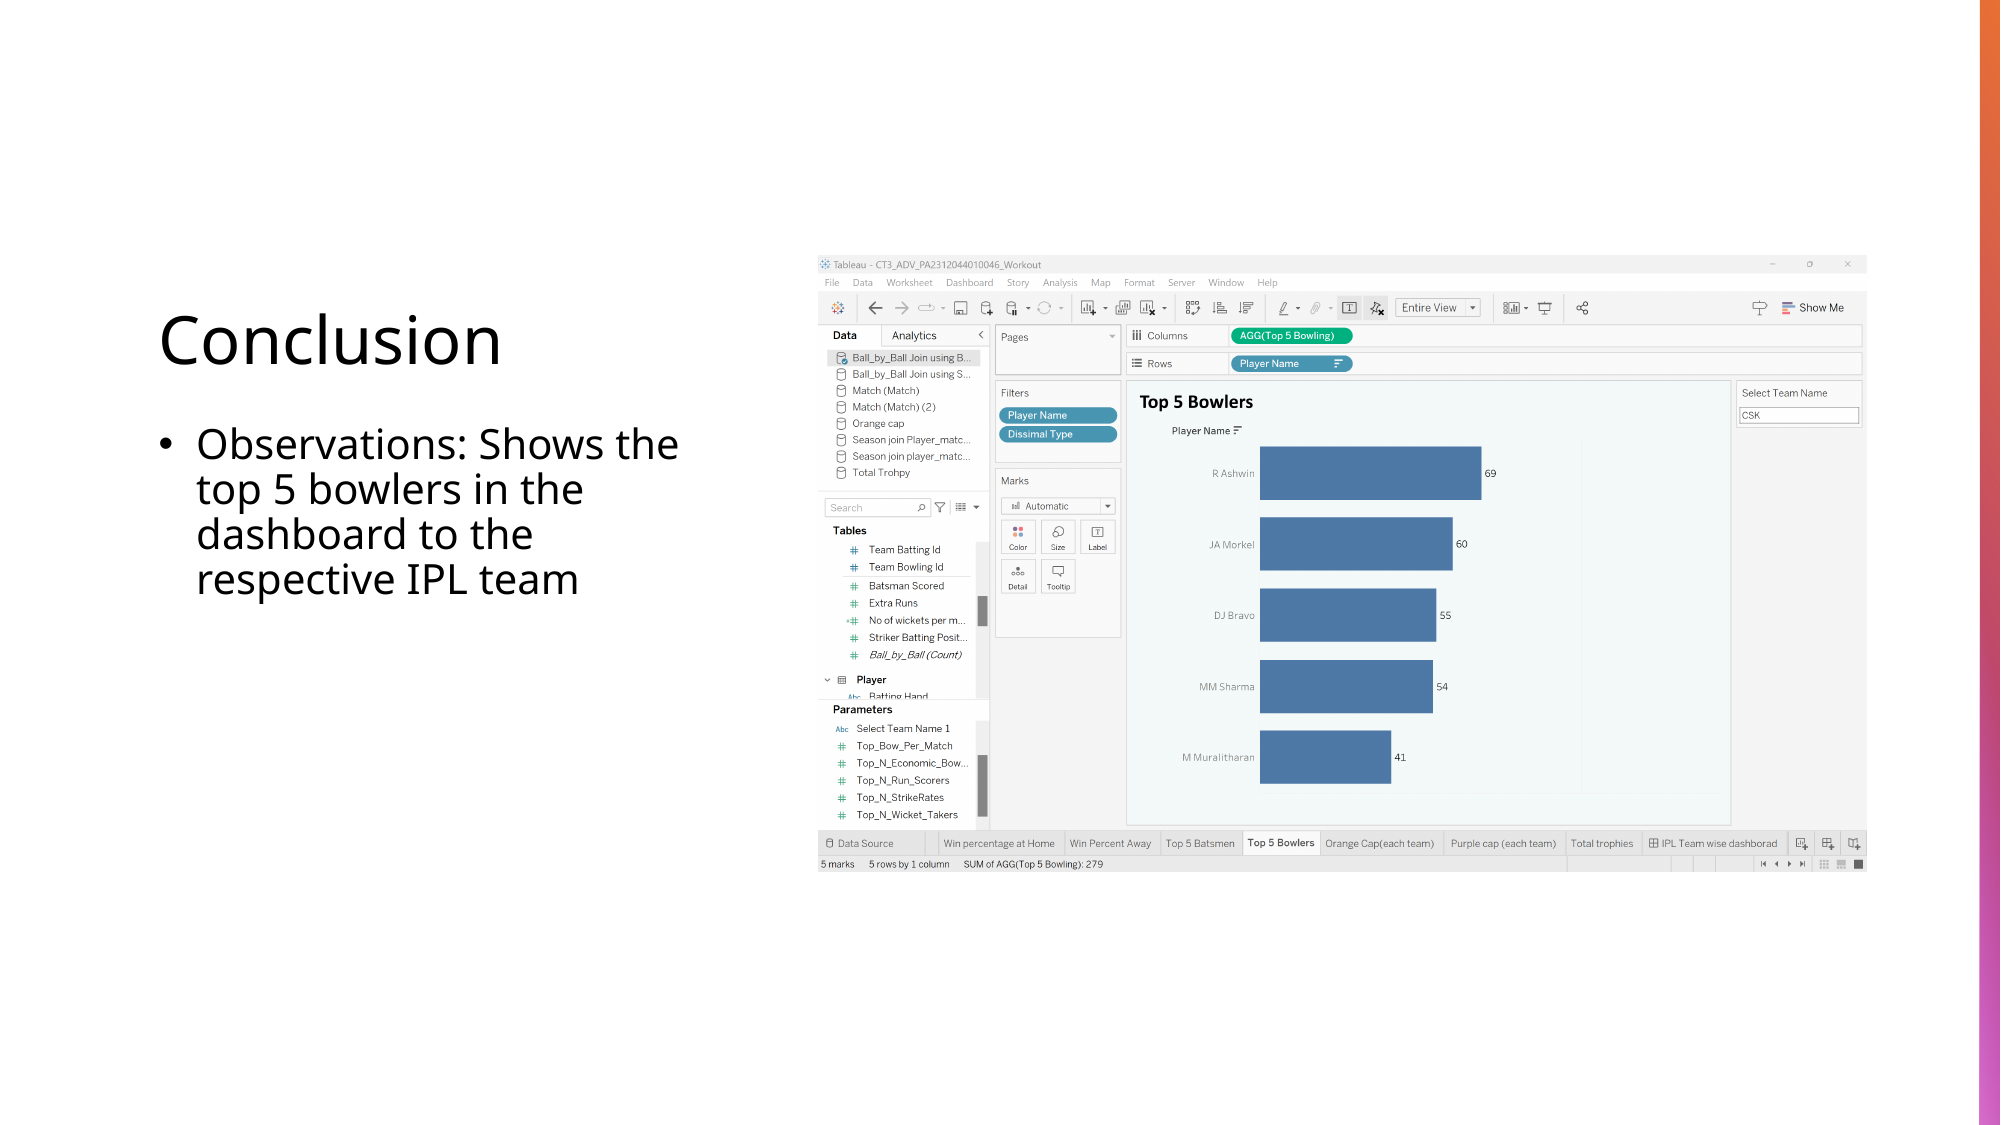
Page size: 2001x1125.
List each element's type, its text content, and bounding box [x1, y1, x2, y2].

picture [817, 254, 1867, 872]
list Observations: Shows the top 5 bowlers in the dashboard to the respective IPL team [143, 415, 711, 982]
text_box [1979, 0, 2000, 1125]
title Conclusion [143, 121, 711, 387]
